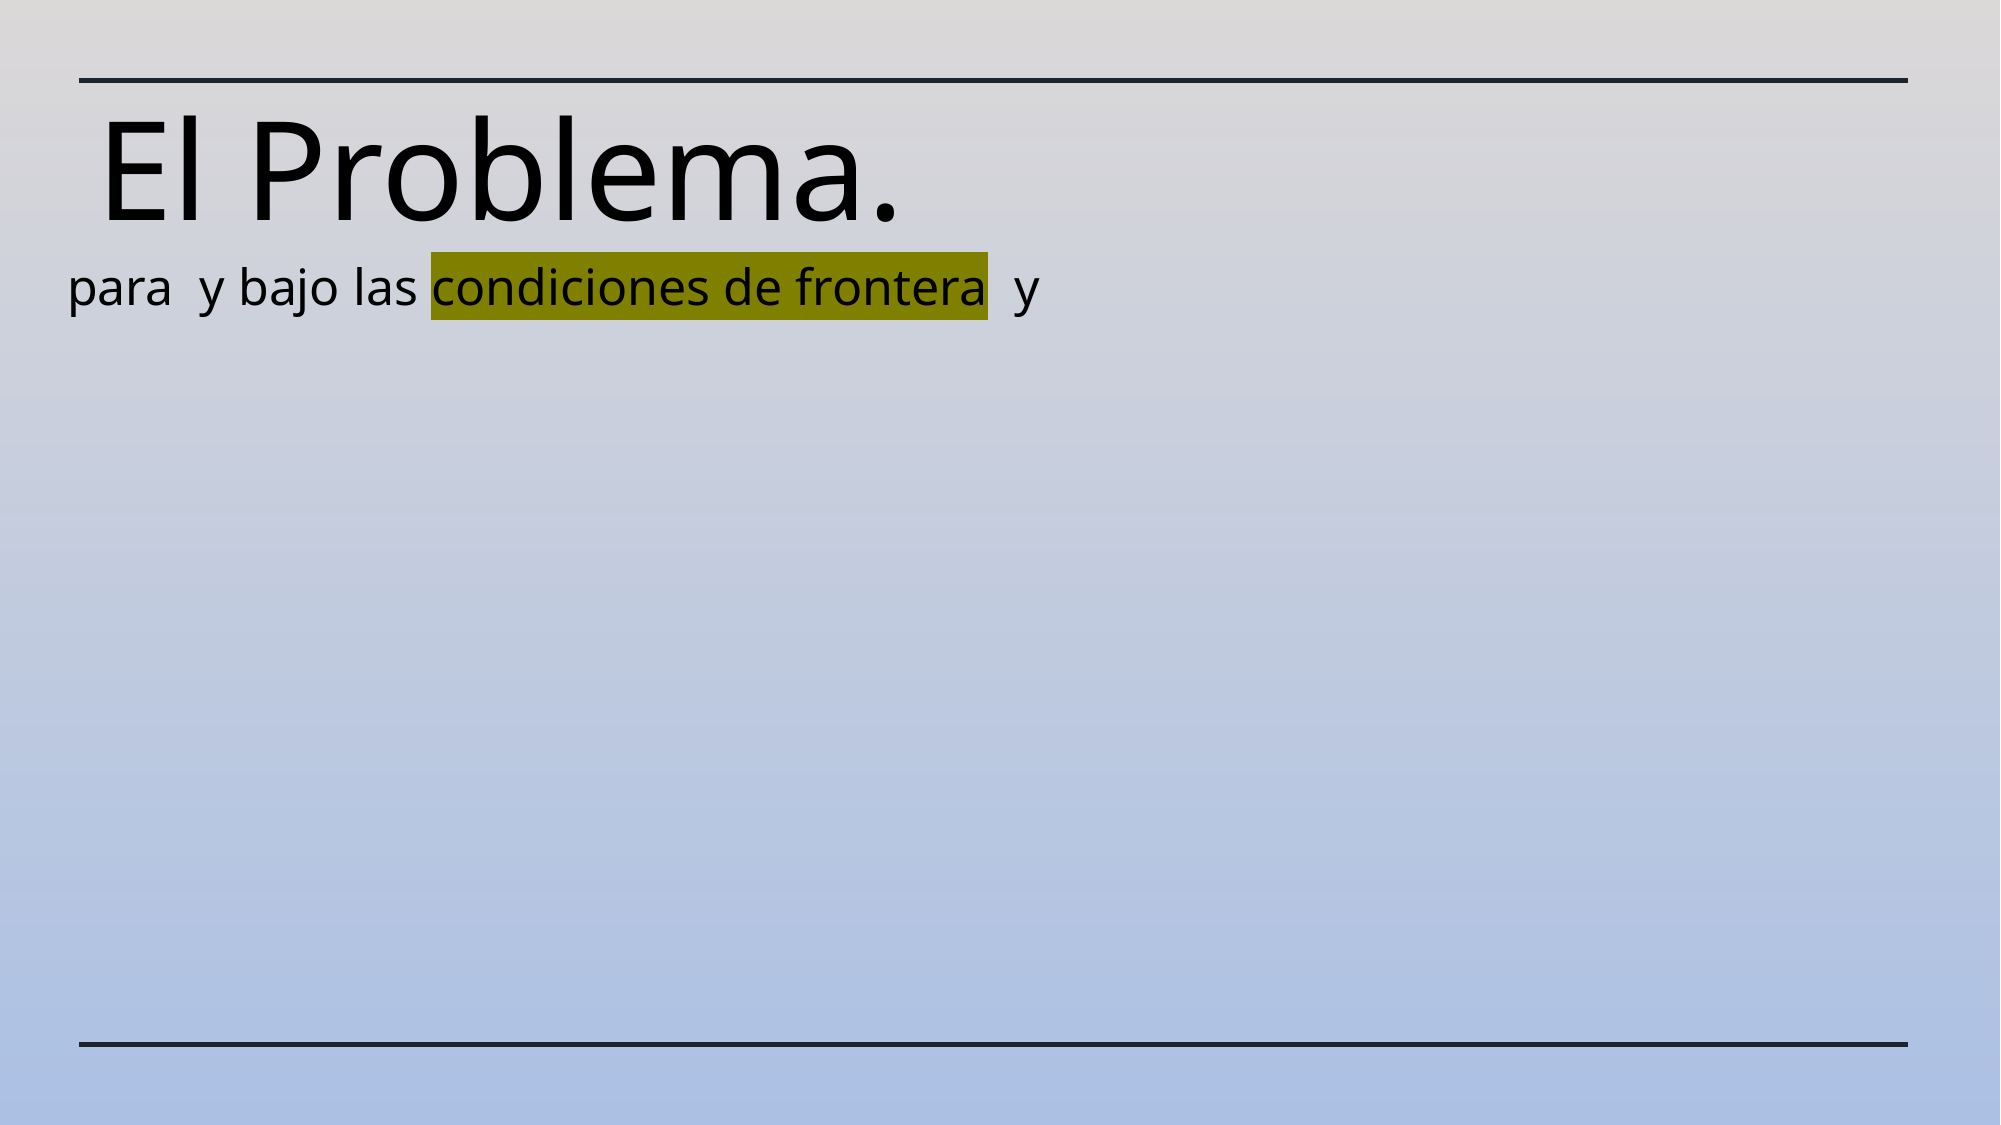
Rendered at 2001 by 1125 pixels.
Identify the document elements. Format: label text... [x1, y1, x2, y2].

title El Problema. [81, 81, 1826, 250]
